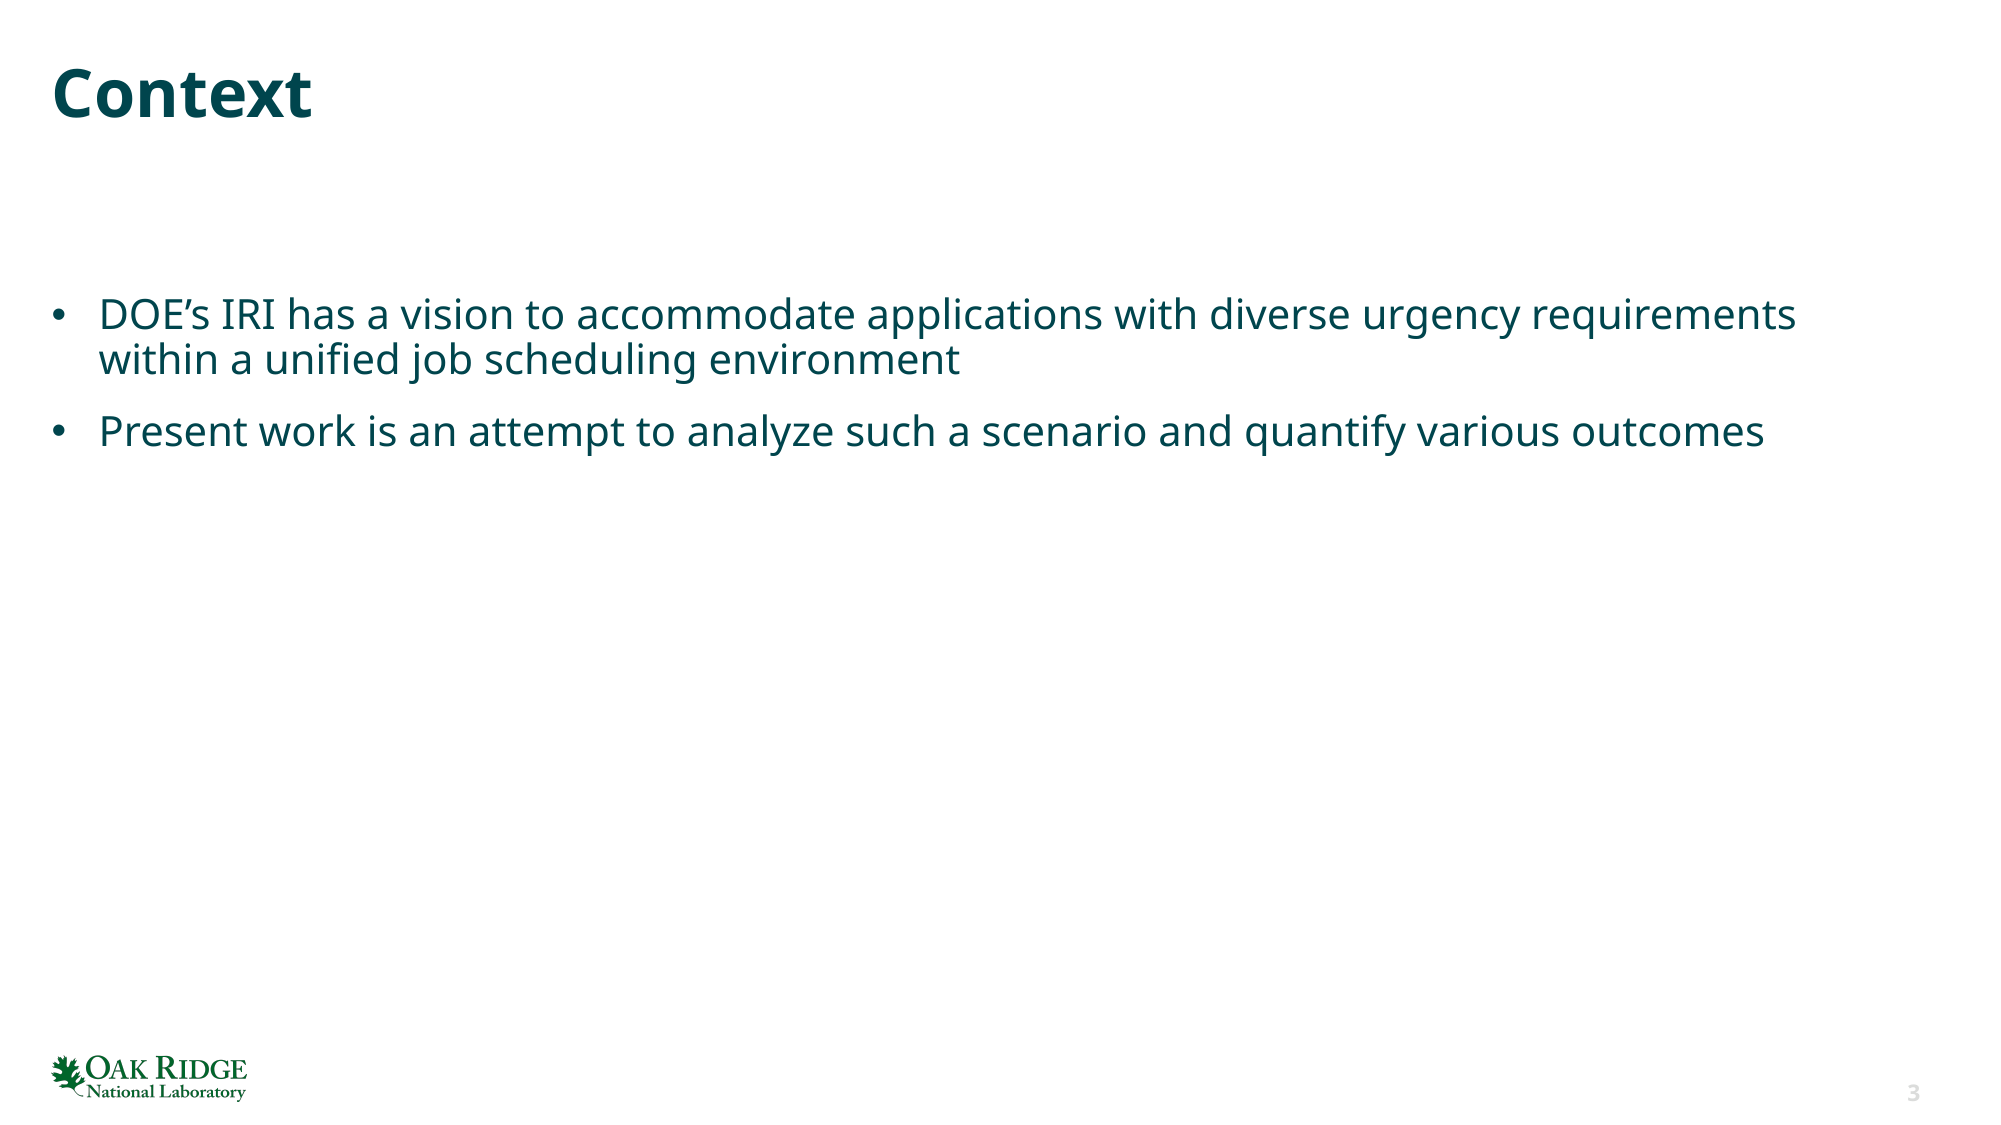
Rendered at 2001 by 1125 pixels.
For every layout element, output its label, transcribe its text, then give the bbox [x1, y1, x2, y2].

list DOE’s IRI has a vision to accommodate applications with diverse urgency requirements within a unified job scheduling environment Present work is an attempt to analyze such a scenario and quantify various outcomes [51, 217, 1908, 1009]
title Context [51, 59, 1937, 206]
picture [51, 1055, 247, 1102]
